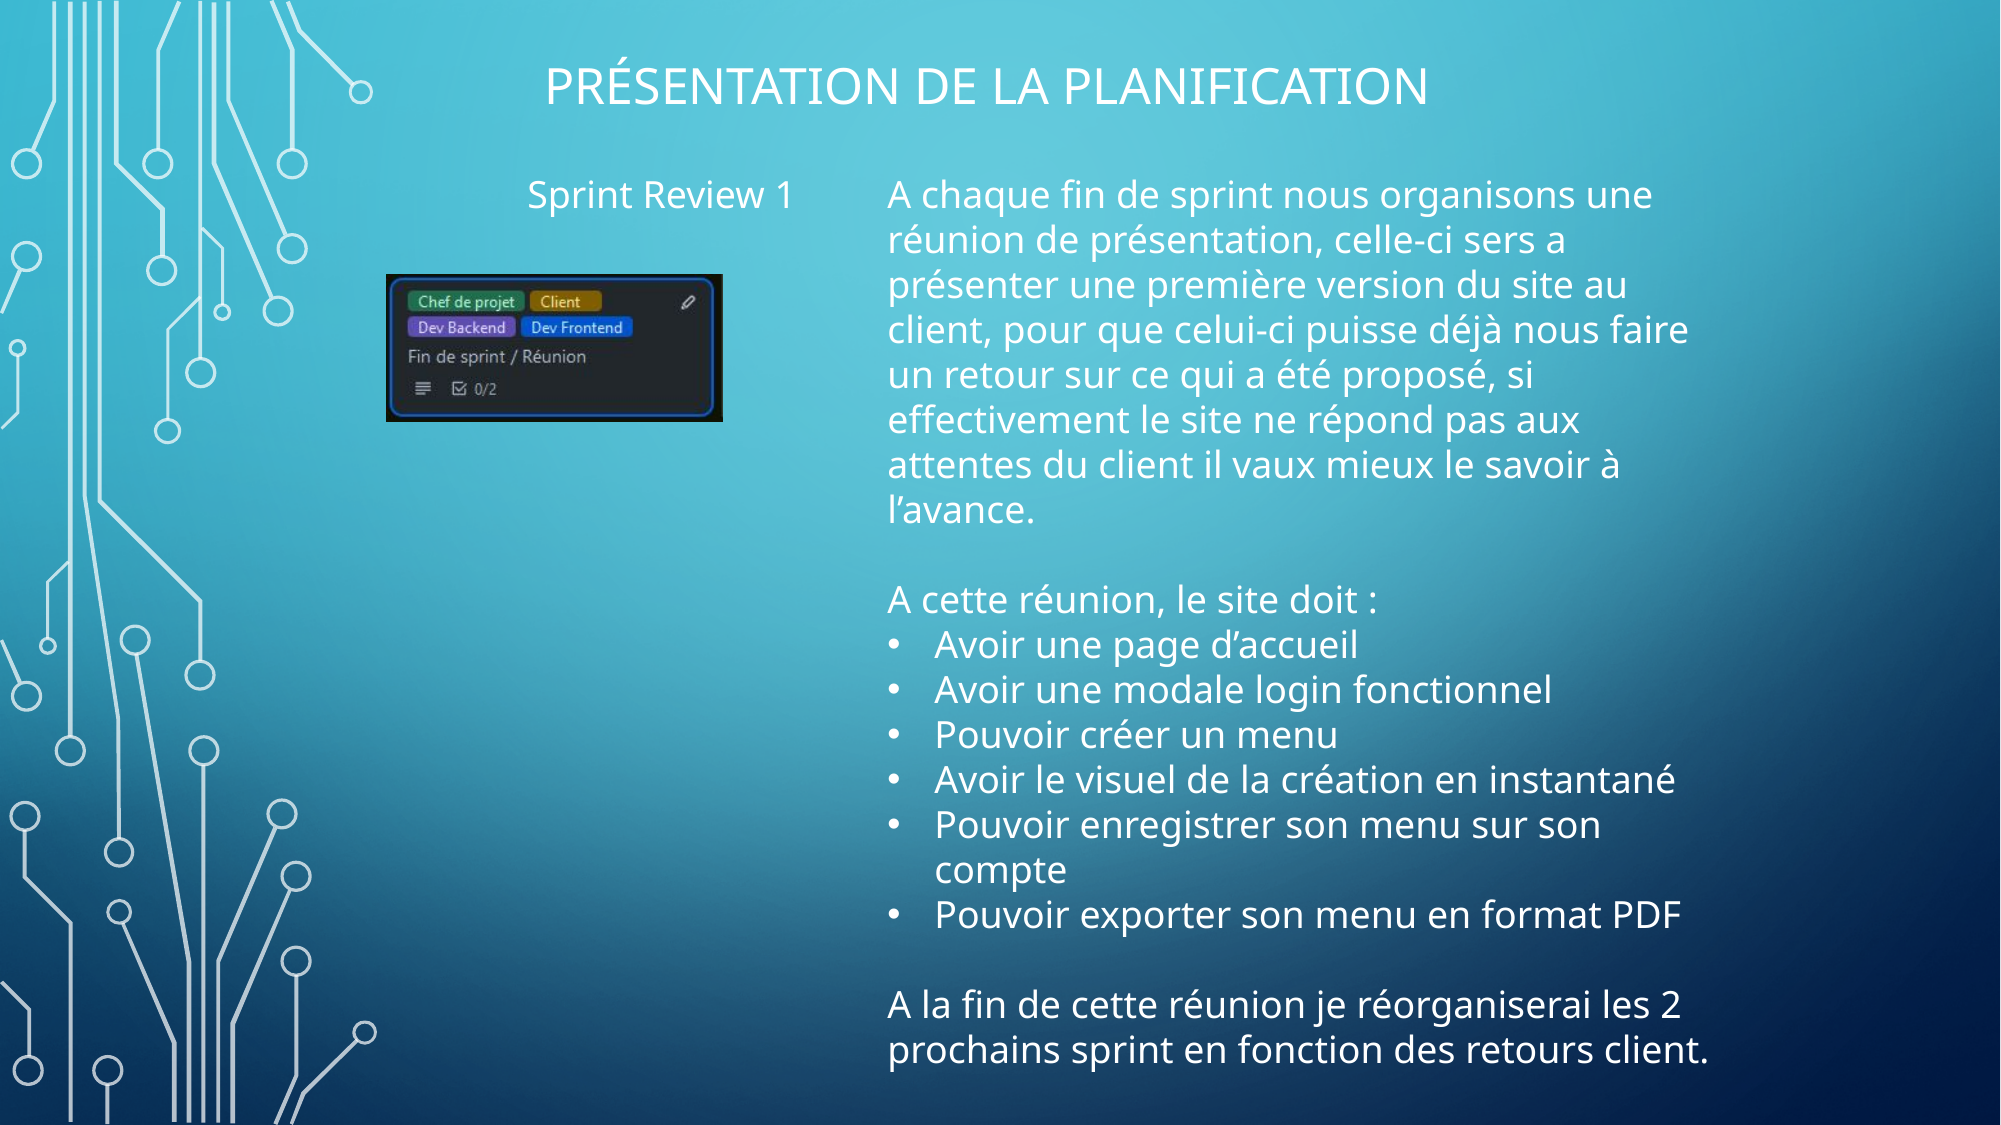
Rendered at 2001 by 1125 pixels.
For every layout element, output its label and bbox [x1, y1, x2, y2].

text_box [379, 0, 2000, 1125]
picture [386, 274, 723, 422]
text_box [0, 0, 379, 1125]
